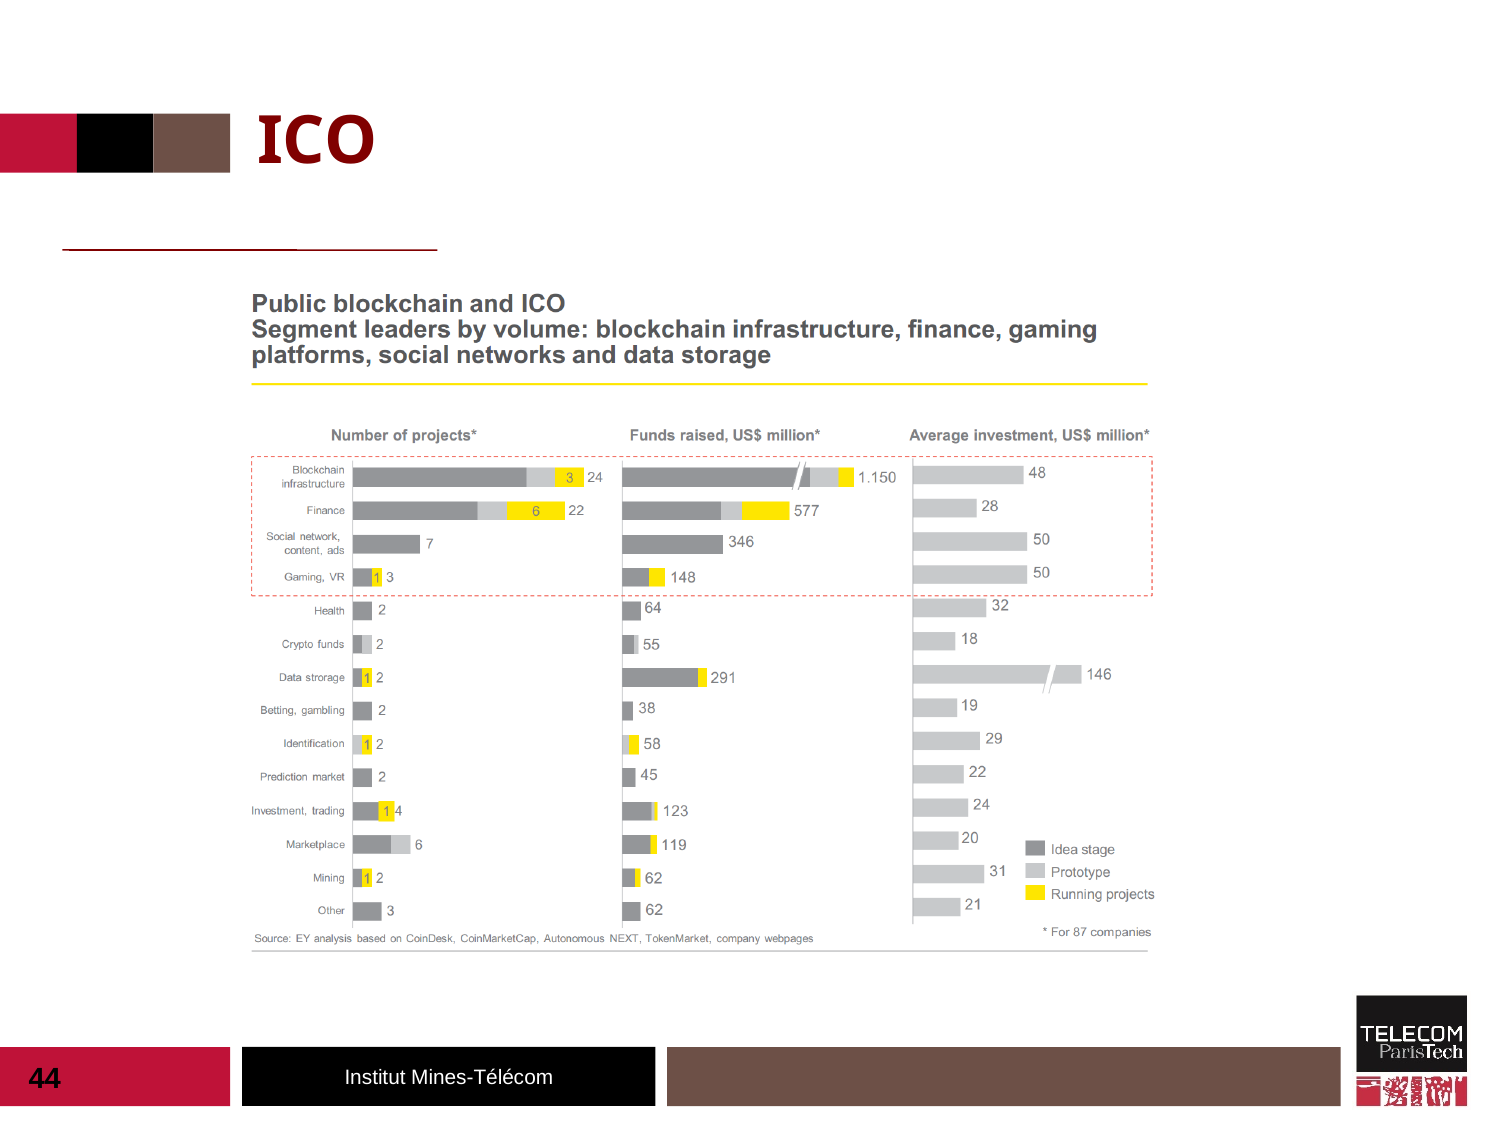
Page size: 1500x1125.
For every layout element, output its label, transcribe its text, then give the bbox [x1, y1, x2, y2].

title ICO [242, 0, 1425, 185]
slide_number 44 [1, 1046, 89, 1106]
picture [1352, 991, 1471, 1110]
picture [224, 286, 1179, 959]
